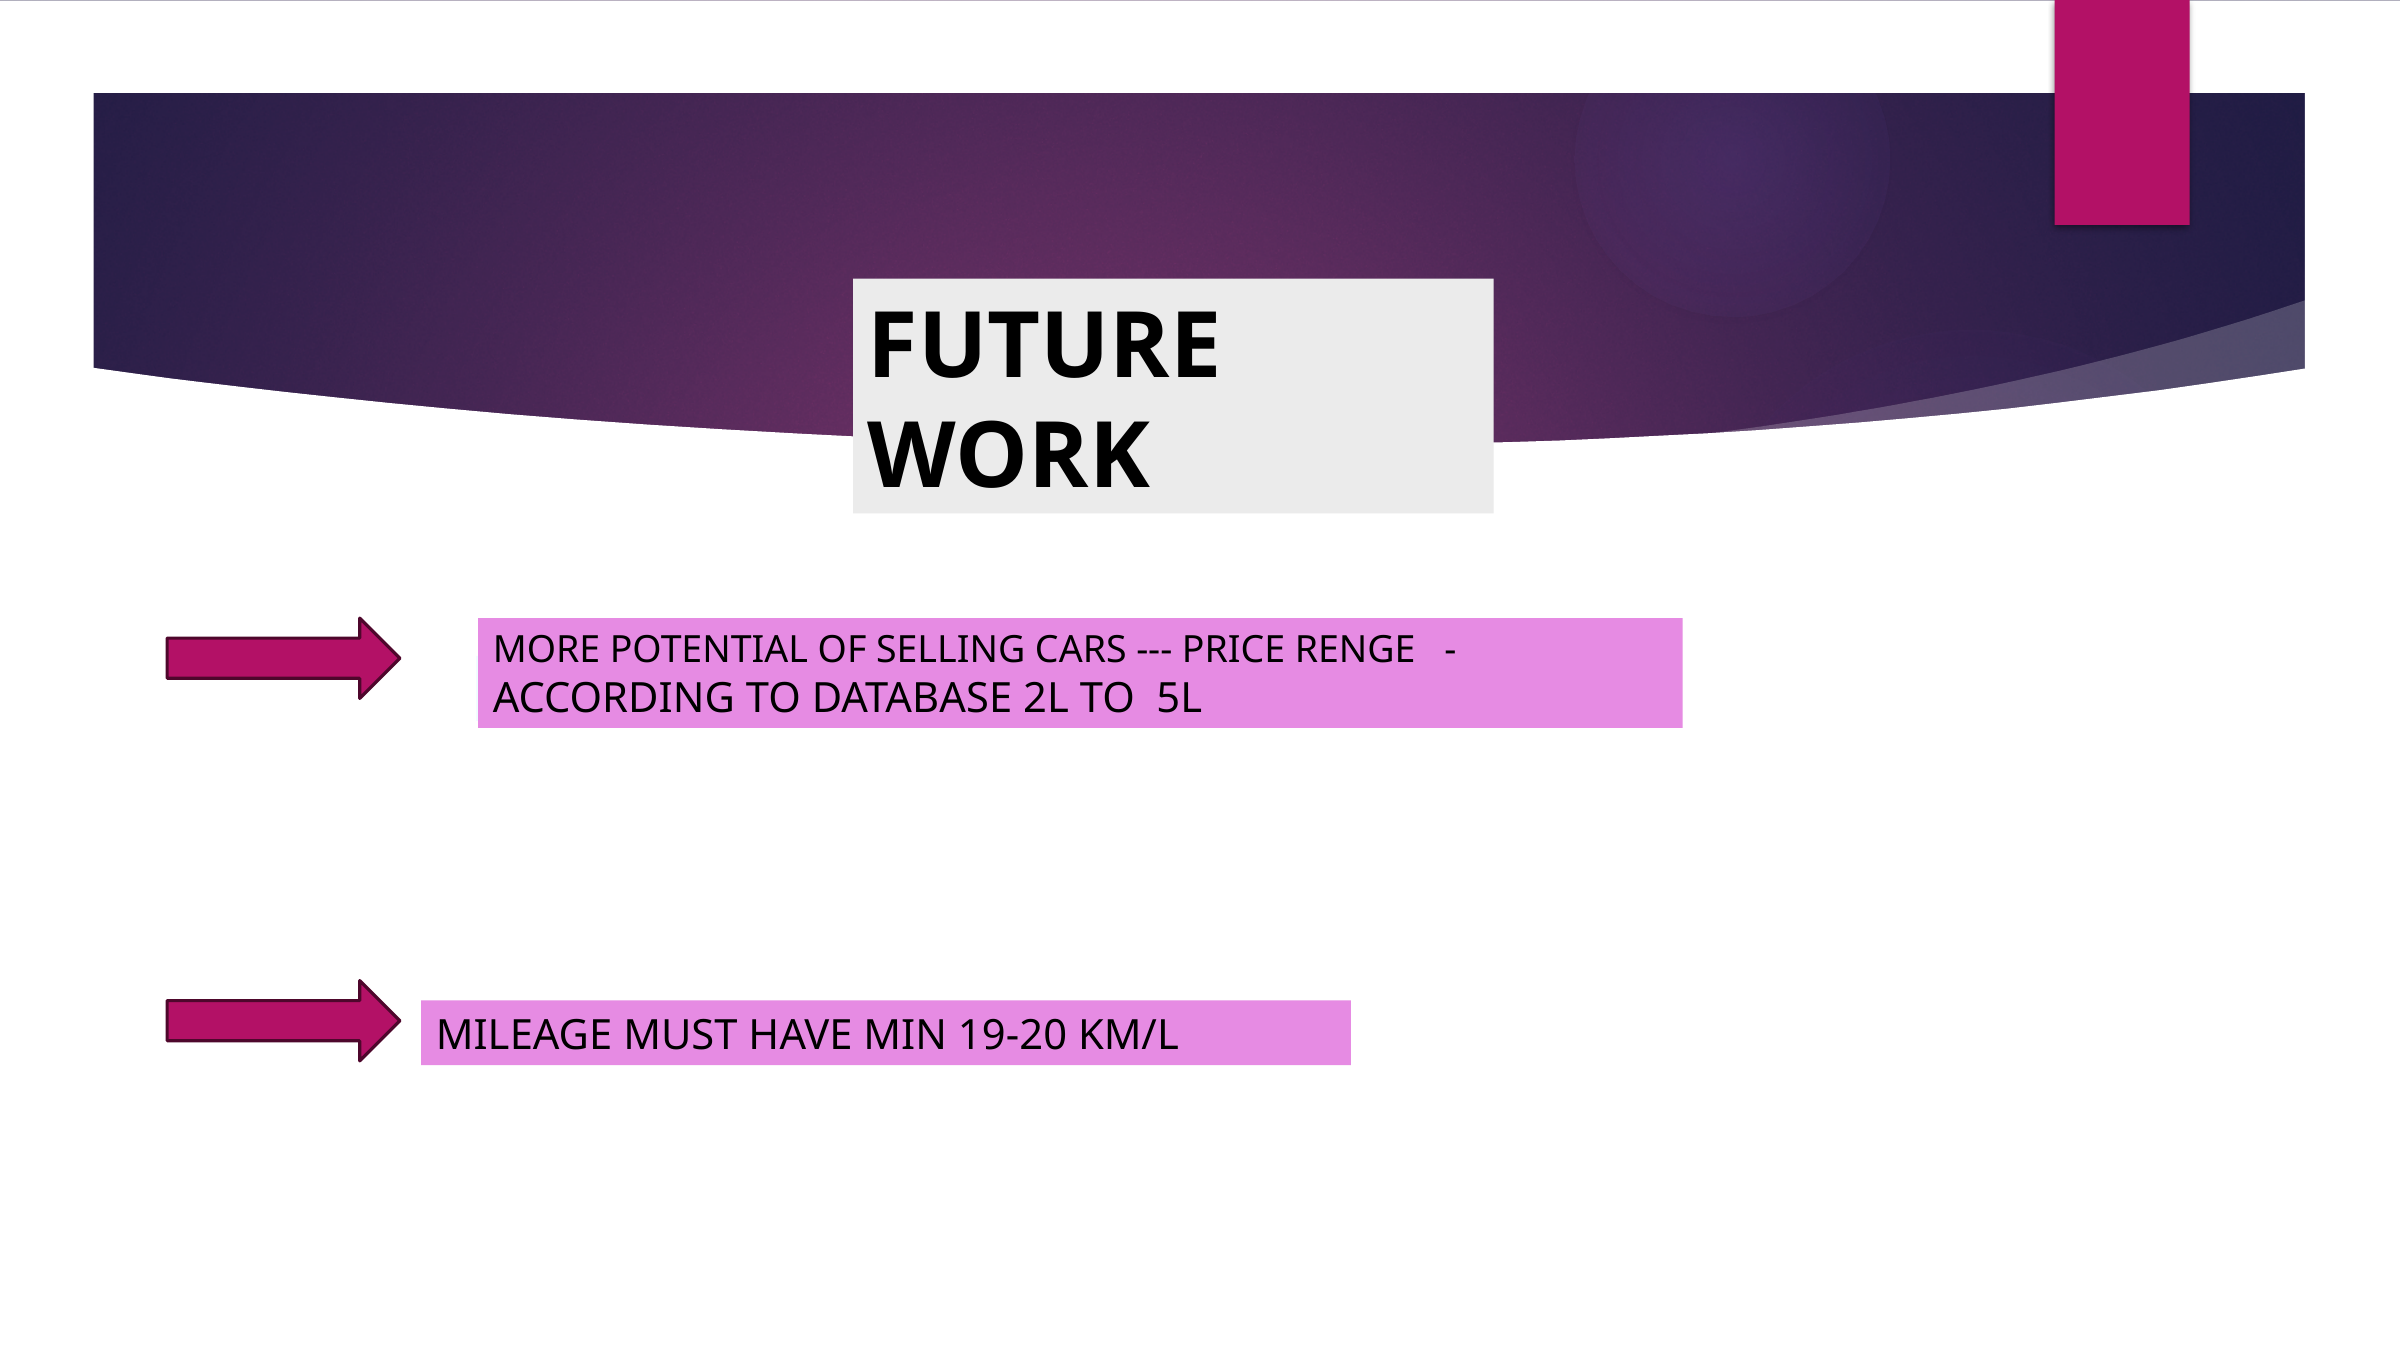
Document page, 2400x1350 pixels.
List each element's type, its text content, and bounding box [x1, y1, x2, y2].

text_box [165, 616, 402, 700]
text_box FUTURE WORK [853, 278, 1494, 514]
text_box MILEAGE MUST HAVE MIN 19-20 KM/L [421, 1000, 1351, 1066]
text_box [165, 979, 402, 1063]
text_box MORE POTENTIAL OF SELLING CARS --- PRICE RENGE - ACCORDING TO DATABASE 2L TO 5L [478, 618, 1683, 728]
text_box M [430, 618, 1342, 732]
